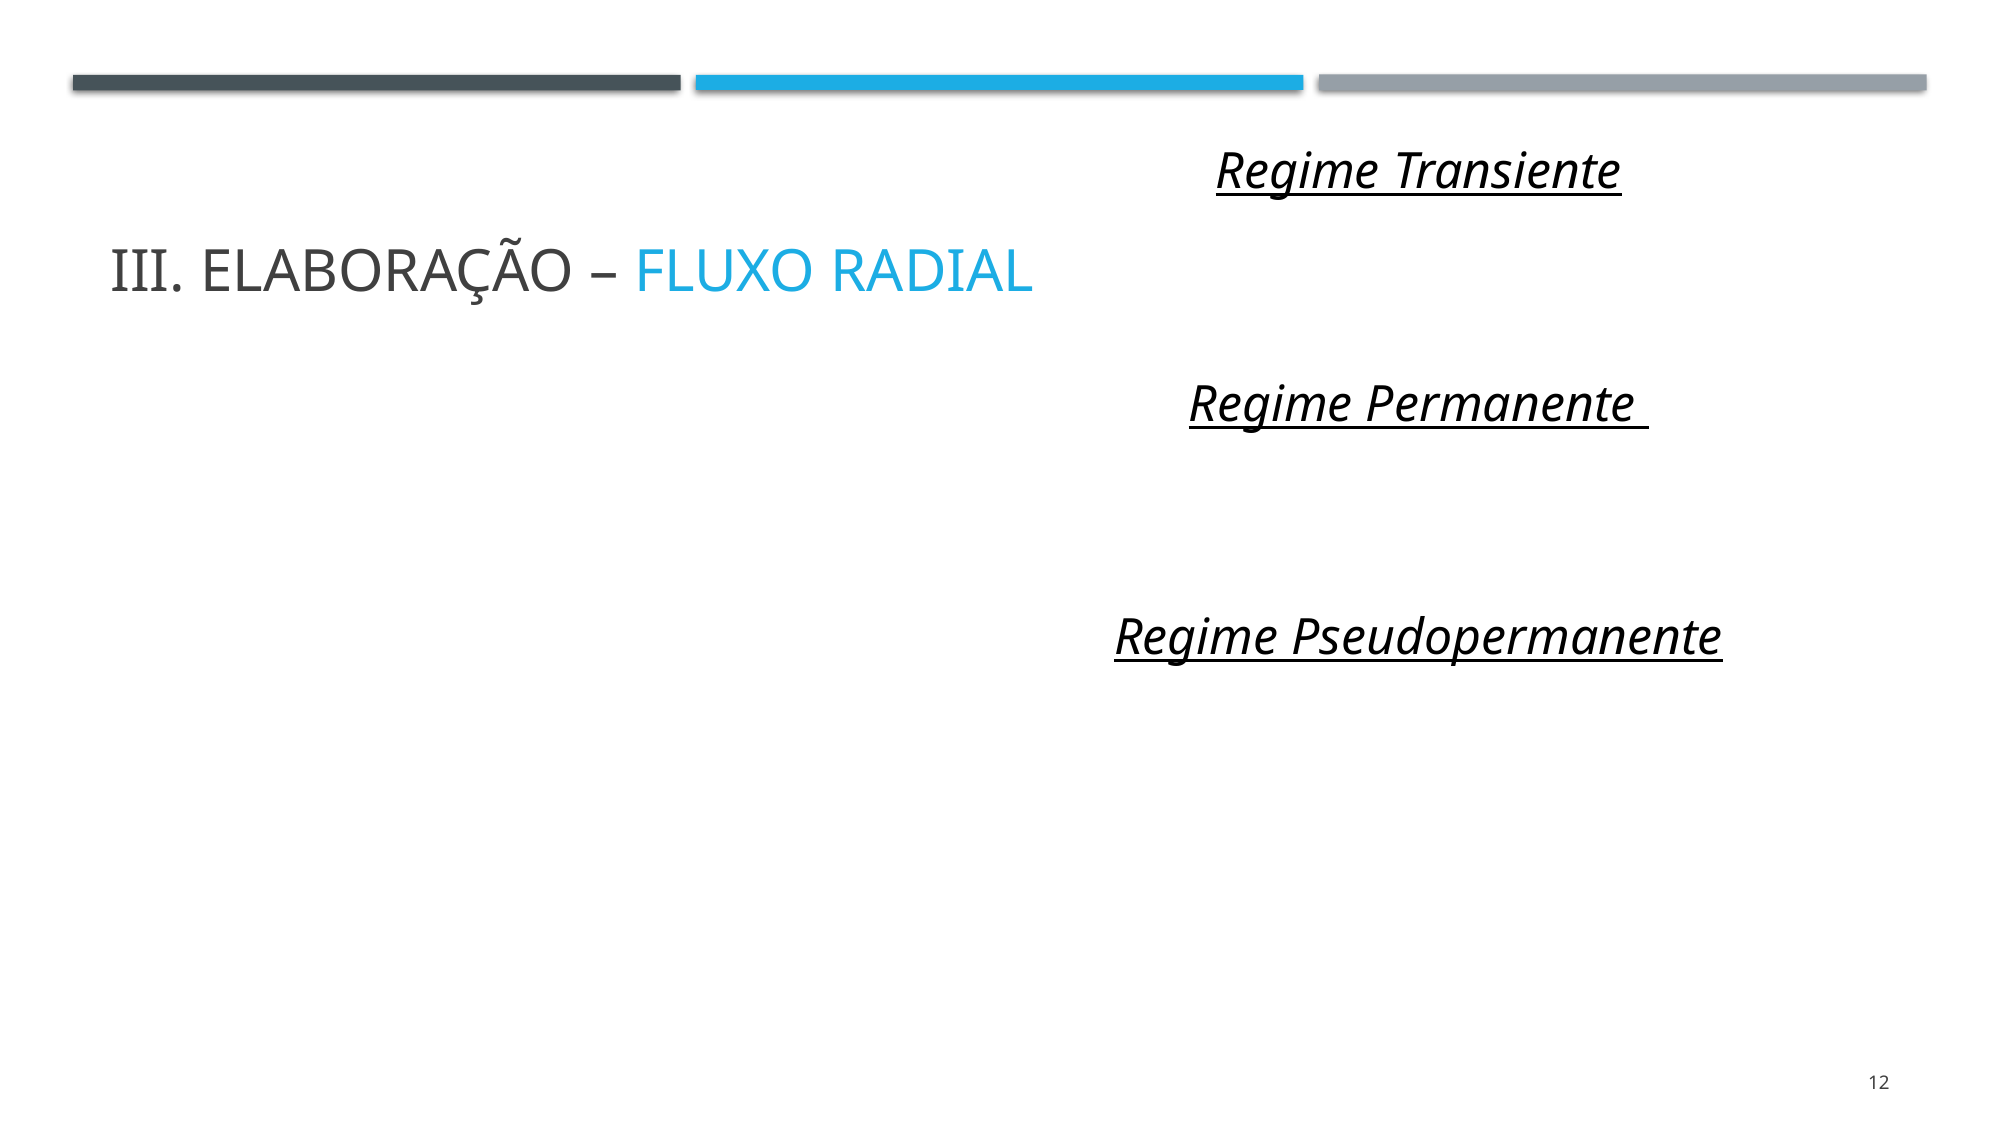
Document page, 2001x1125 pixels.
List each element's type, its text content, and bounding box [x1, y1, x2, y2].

slide_number 12 [1732, 1053, 1905, 1114]
title III. ELABORAÇÃO – FLUXO RADIAL [95, 115, 1905, 311]
